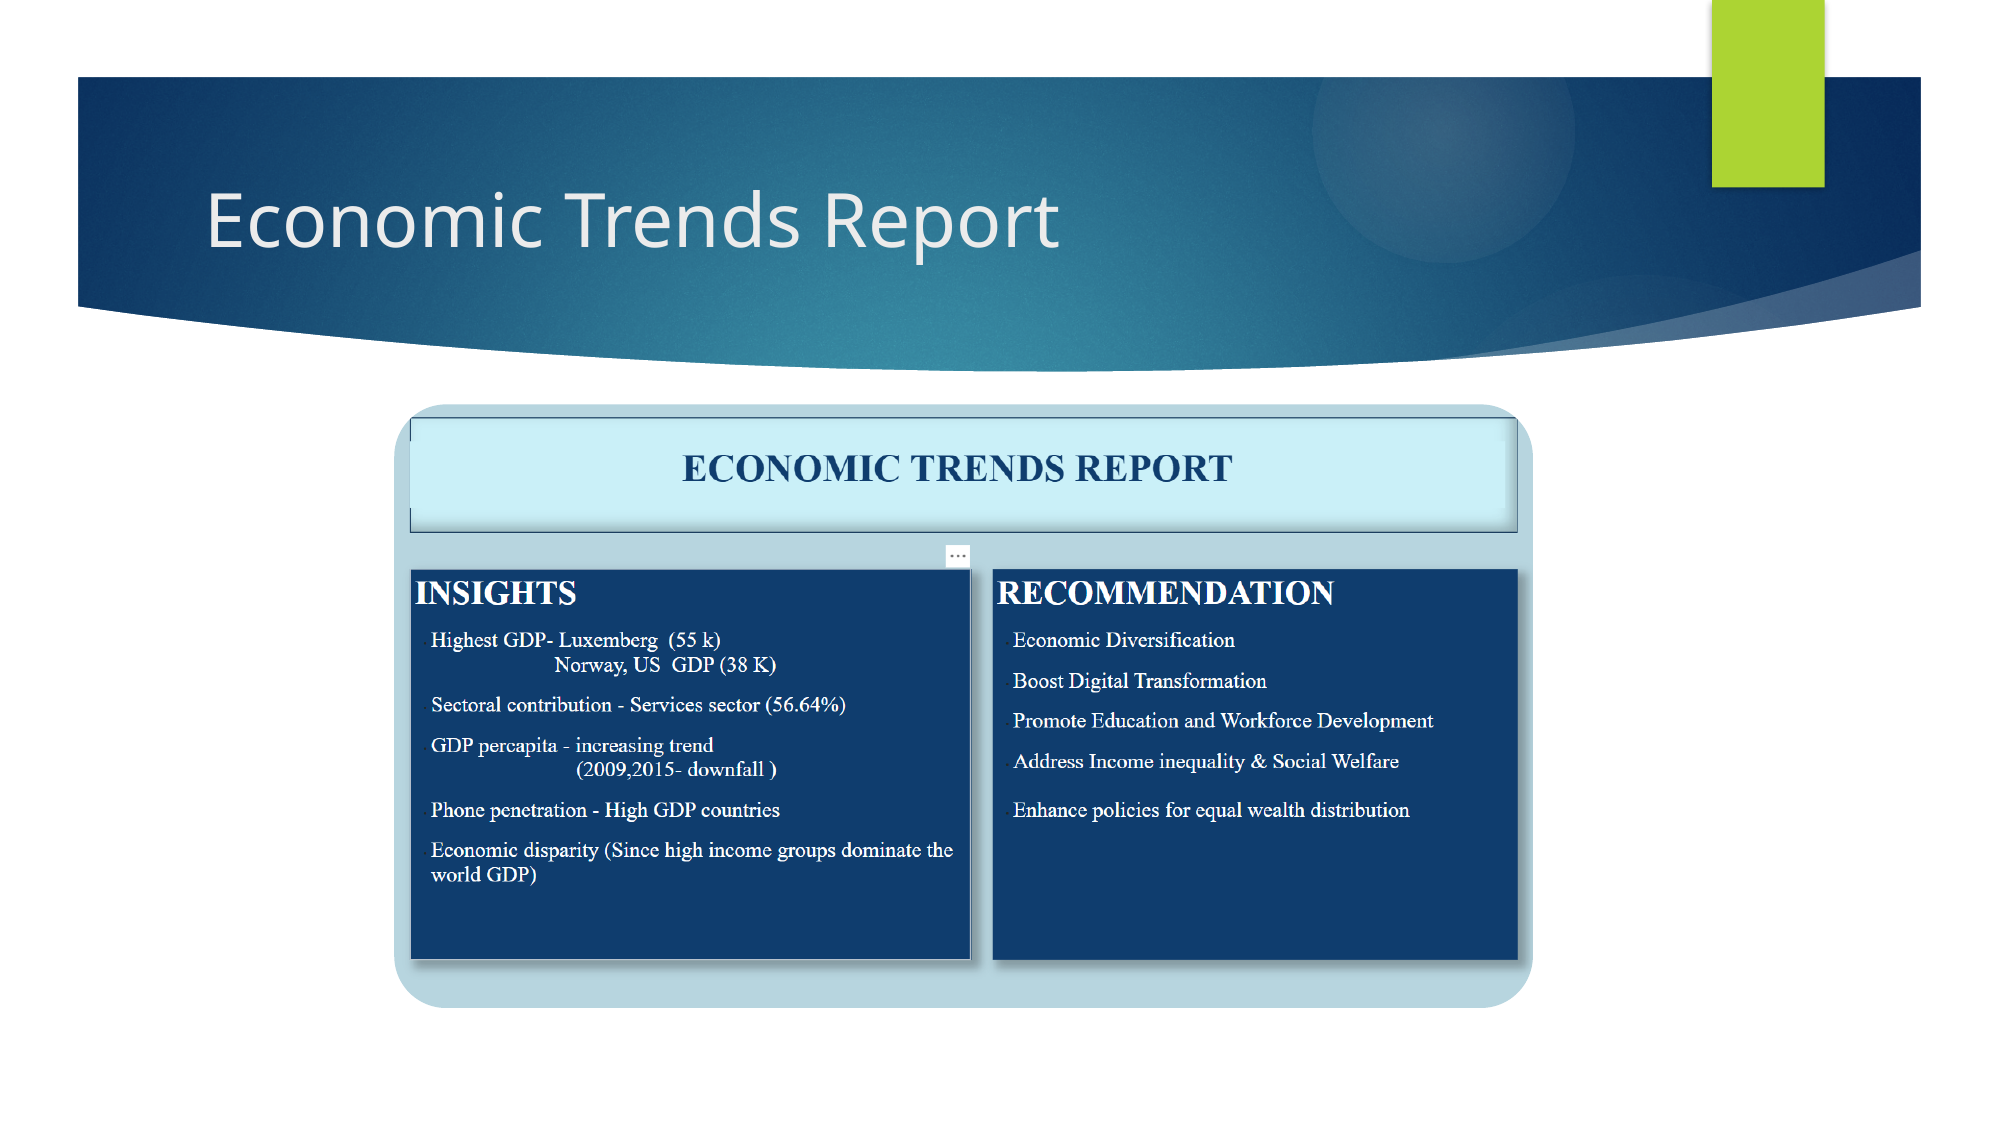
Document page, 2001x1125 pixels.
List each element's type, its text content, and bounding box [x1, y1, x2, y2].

title Economic Trends Report [189, 159, 1627, 276]
picture [393, 404, 1534, 1009]
